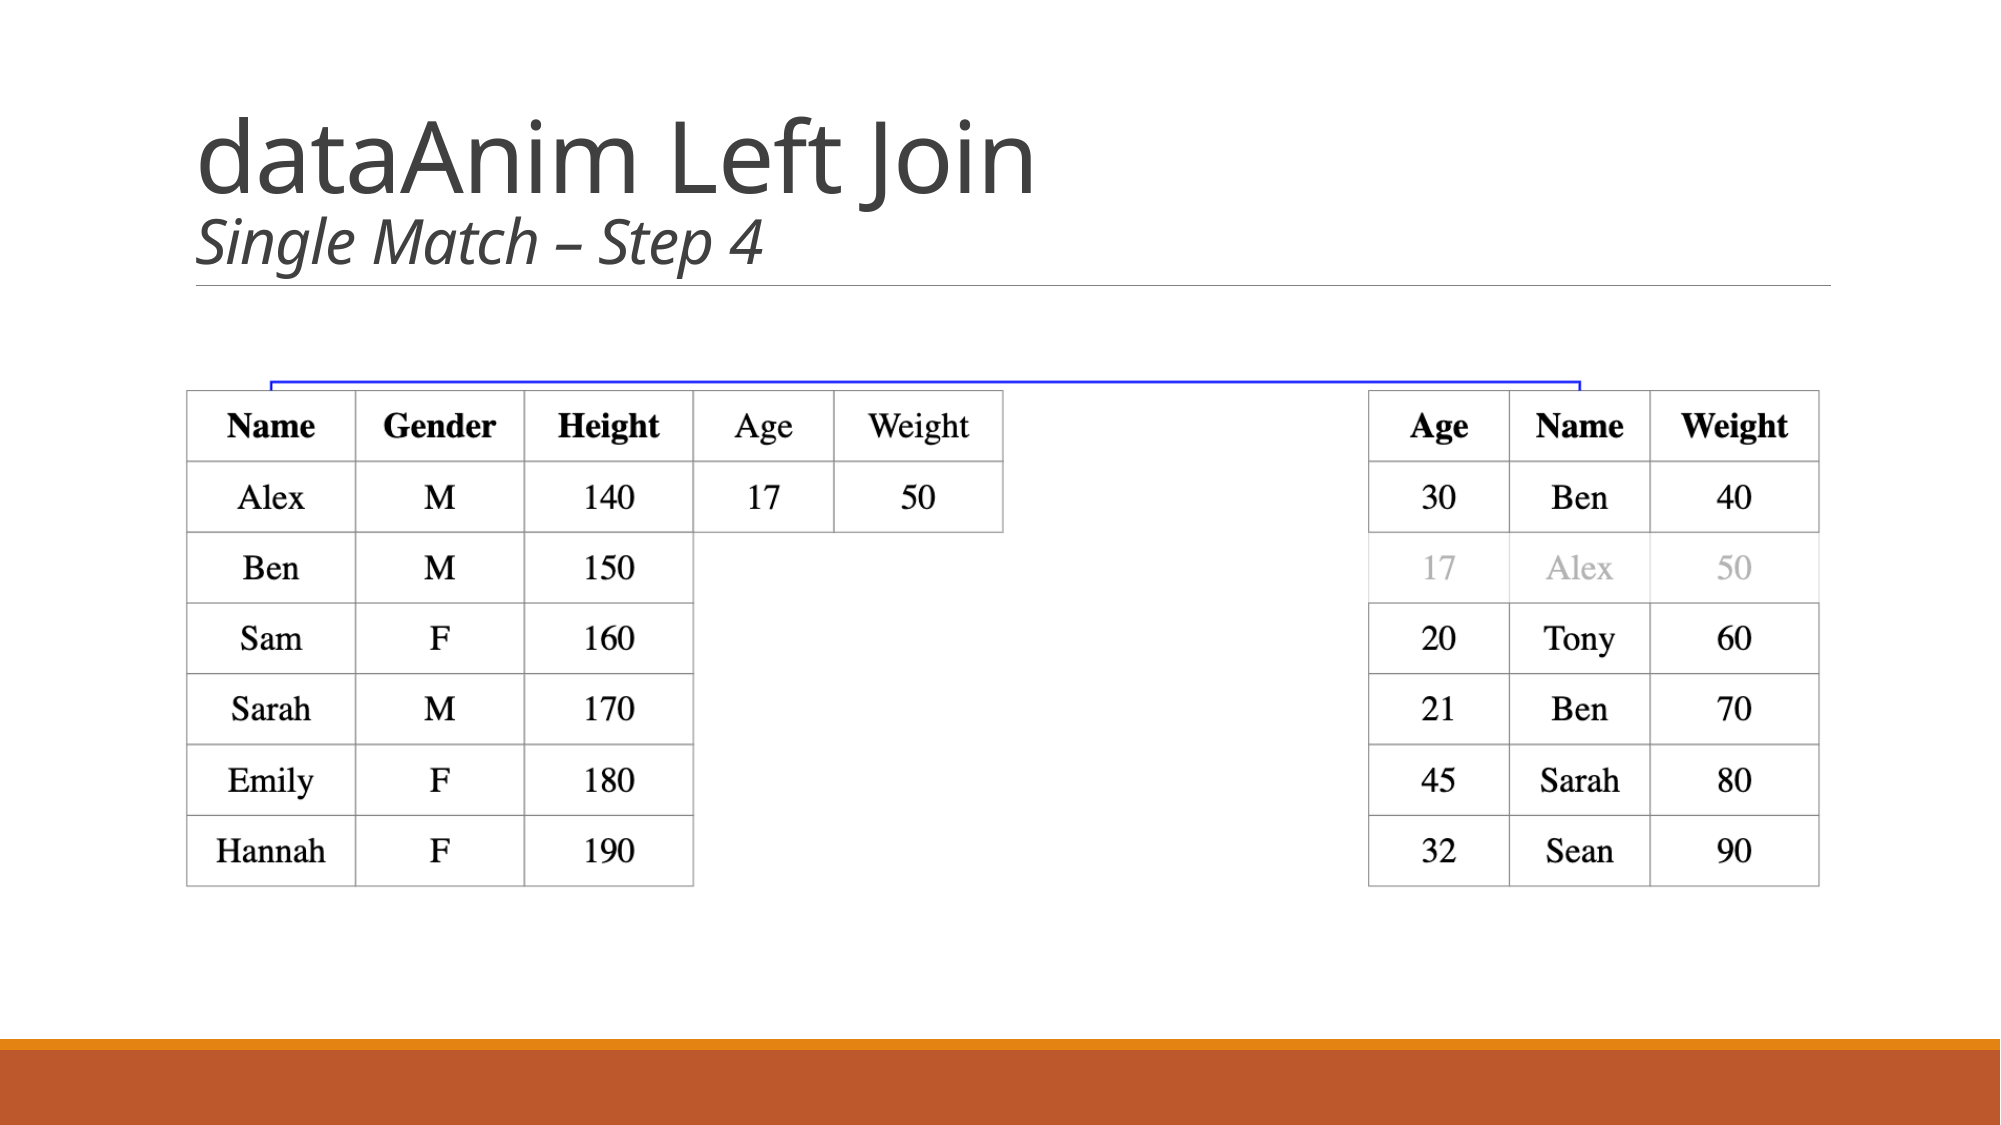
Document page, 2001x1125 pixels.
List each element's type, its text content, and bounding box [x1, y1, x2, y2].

title dataAnim Left Join Single Match – Step 4 [180, 47, 1830, 285]
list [179, 369, 1831, 897]
